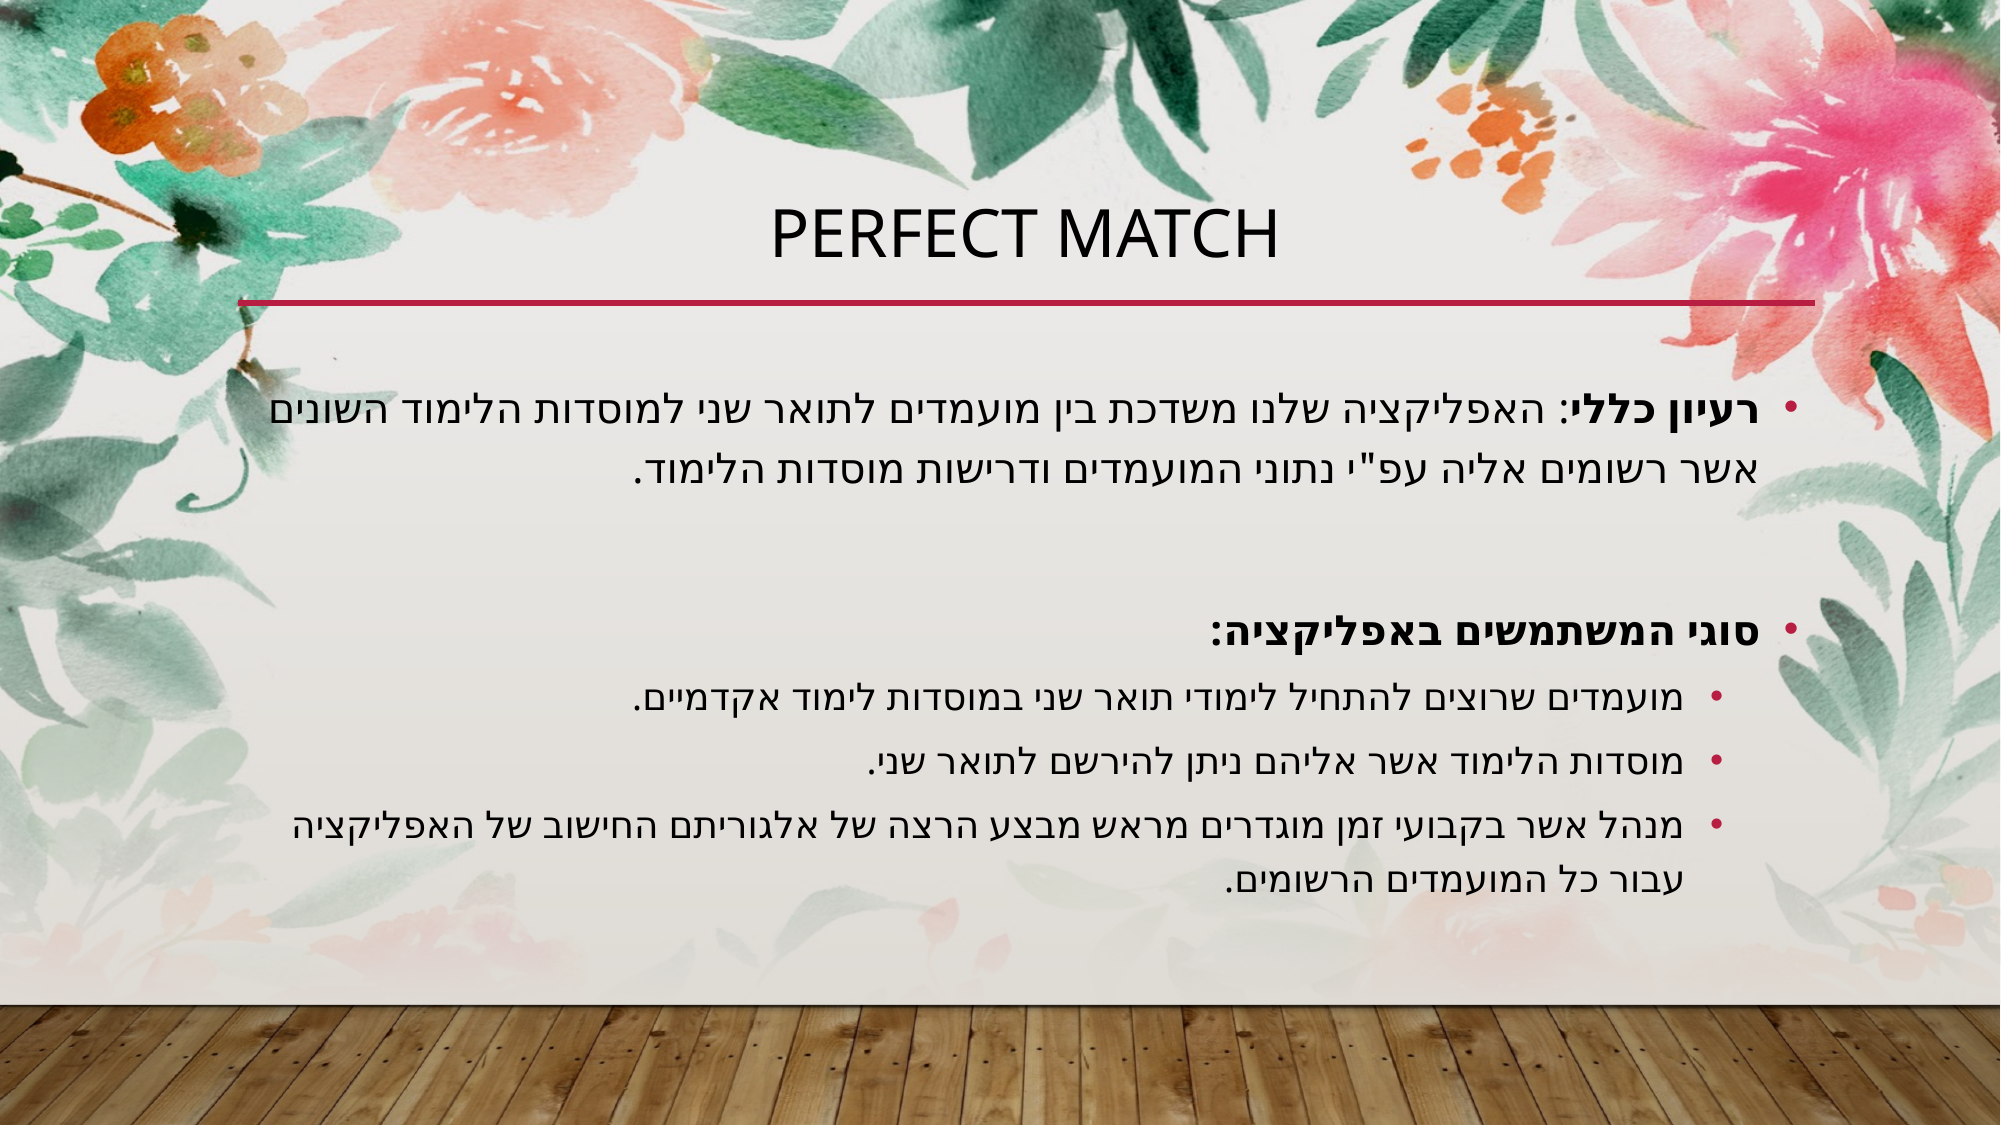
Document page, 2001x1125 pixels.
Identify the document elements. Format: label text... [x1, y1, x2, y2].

picture [0, 1005, 2001, 1125]
list רעיון כללי: האפליקציה שלנו משדכת בין מועמדים לתואר שני למוסדות הלימוד השונים אשר רשומים אליה עפ"י נתוני המועמדים ודרישות מוסדות הלימוד. סוגי המשתמשים באפליקציה: מועמדים שרוצים להתחיל לימודי תואר שני במוסדות לימוד אקדמיים. מוסדות הלימוד אשר אליהם ניתן להירשם לתואר שני. מנהל אשר בקבועי זמן מוגדרים מראש מבצע הרצה של אלגוריתם החישוב של האפליקציה עבור כל המועמדים הרשומים. [238, 364, 1814, 1008]
title PERFECT MATCH [238, 191, 1814, 364]
picture [0, 0, 2001, 396]
